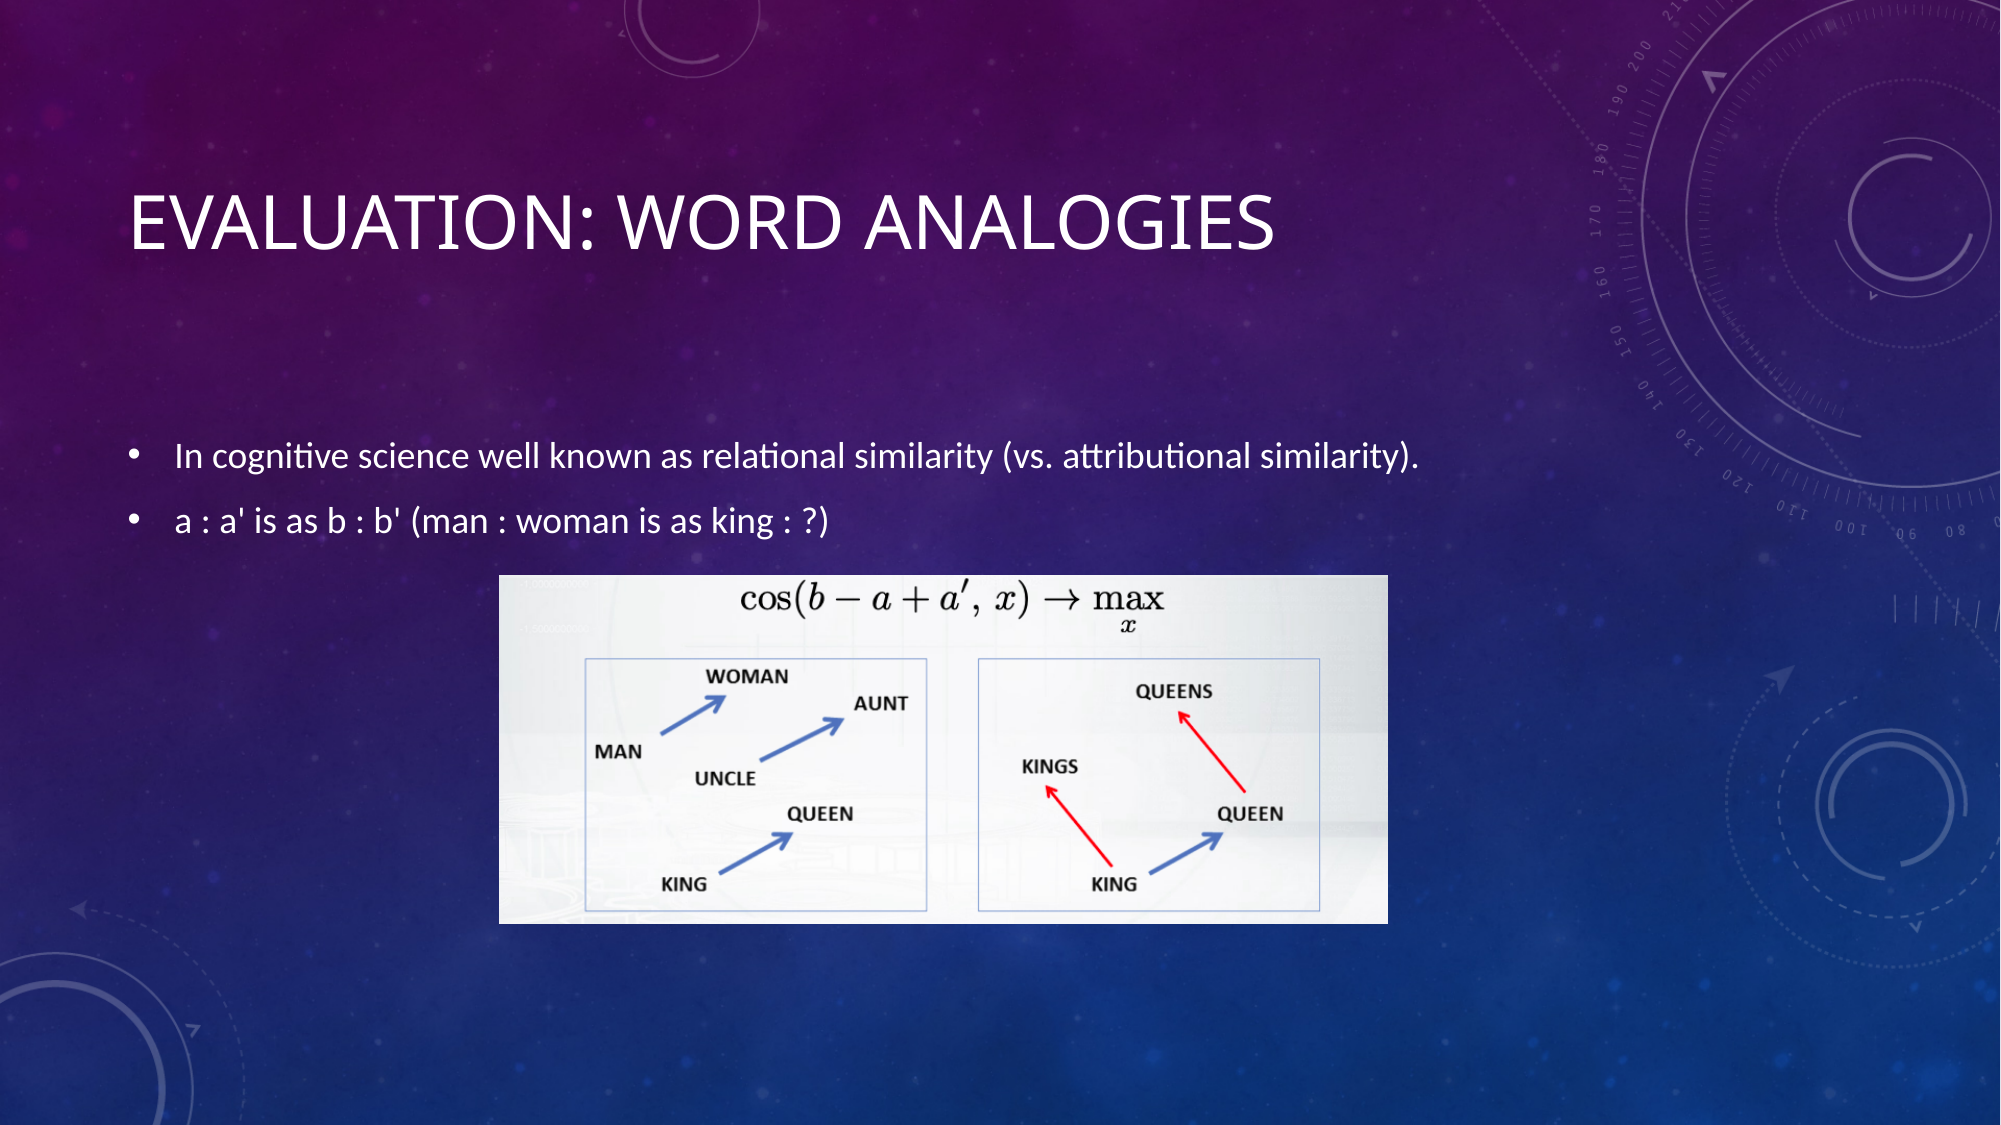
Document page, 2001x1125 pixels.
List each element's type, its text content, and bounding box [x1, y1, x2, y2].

title Evaluation: word analogies [112, 99, 1775, 339]
list In cognitive science well known as relational similarity (vs. attributional similarity). a : a' is as b : b' (man : woman is as king : ?) [112, 351, 1775, 950]
picture [0, 0, 2001, 1125]
